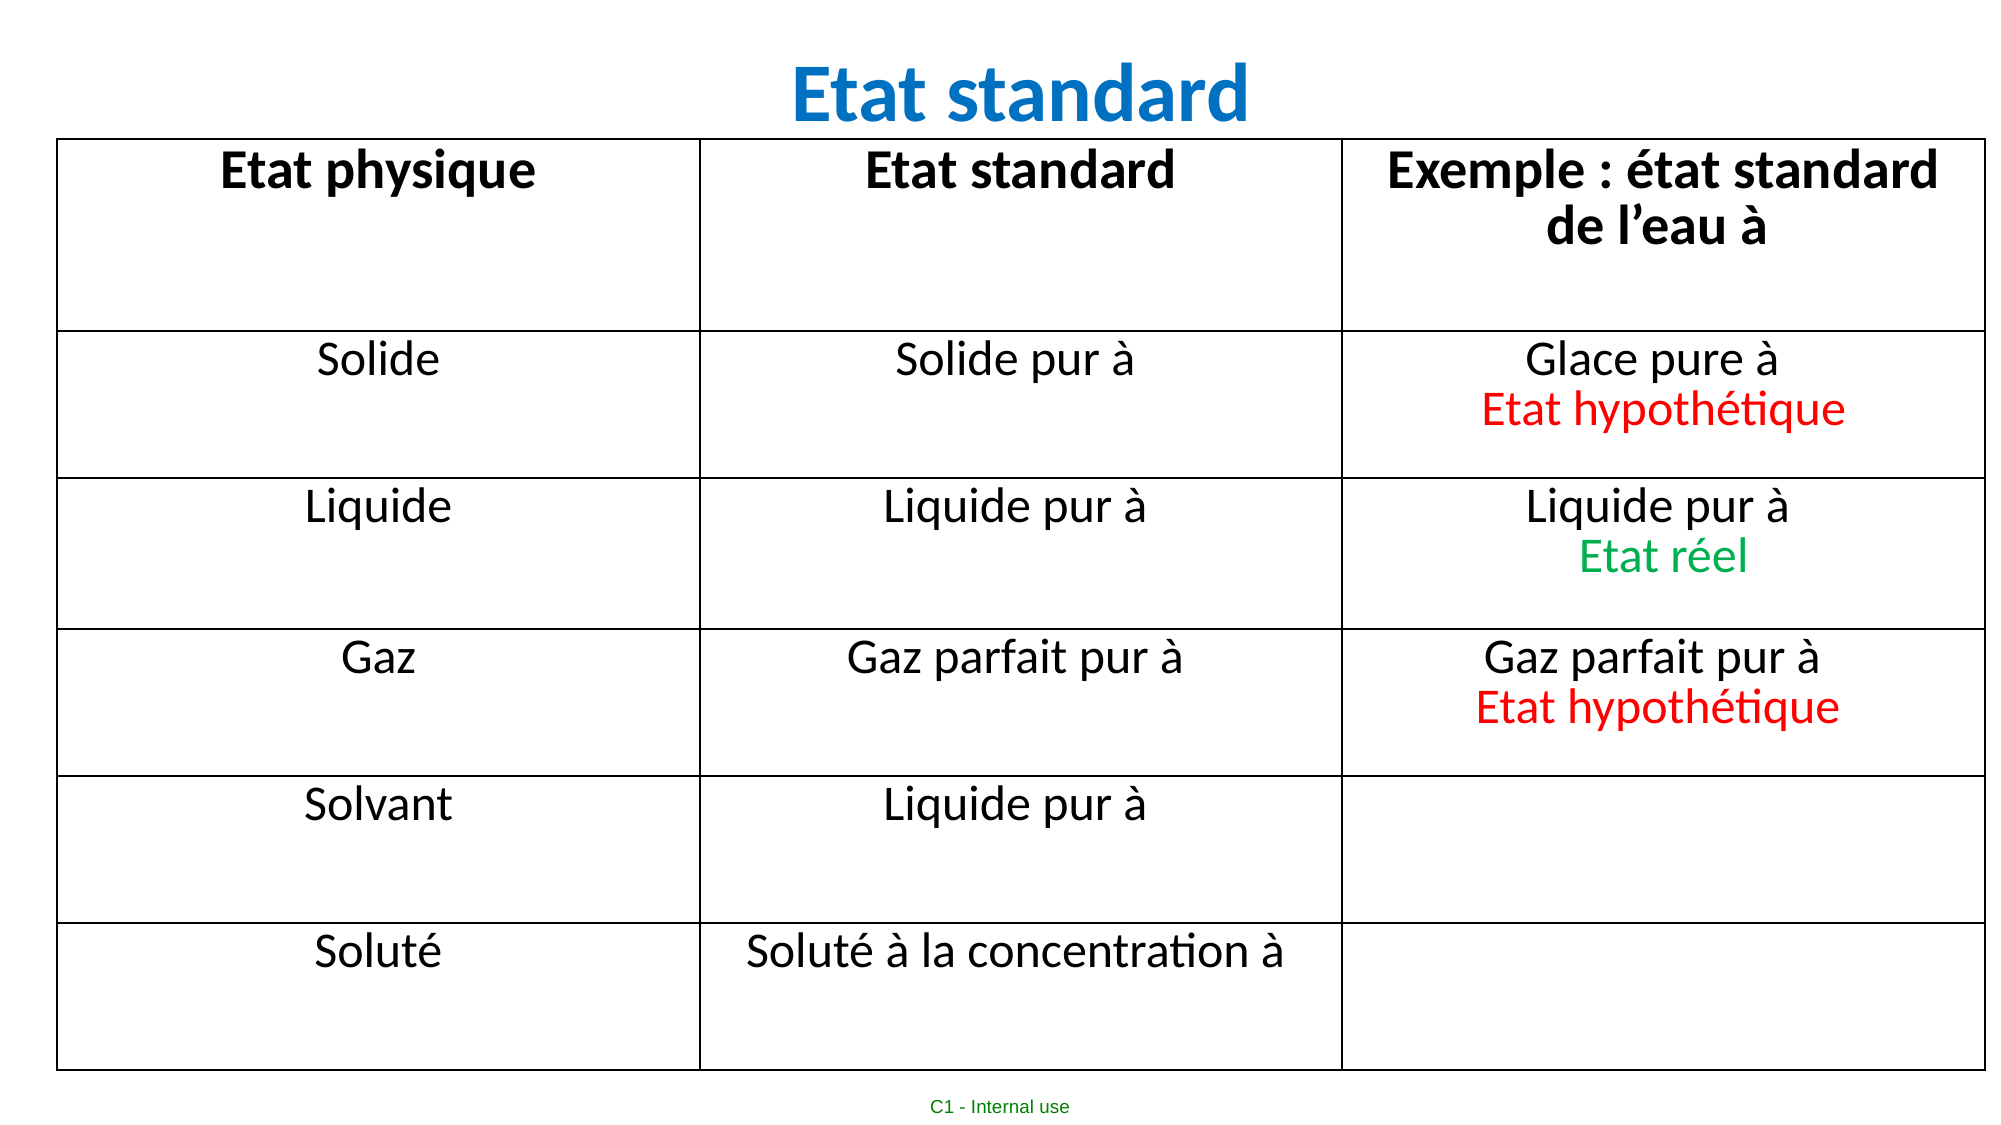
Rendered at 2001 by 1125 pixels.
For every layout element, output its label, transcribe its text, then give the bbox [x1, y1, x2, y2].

text_box Etat standard [170, 30, 1872, 138]
